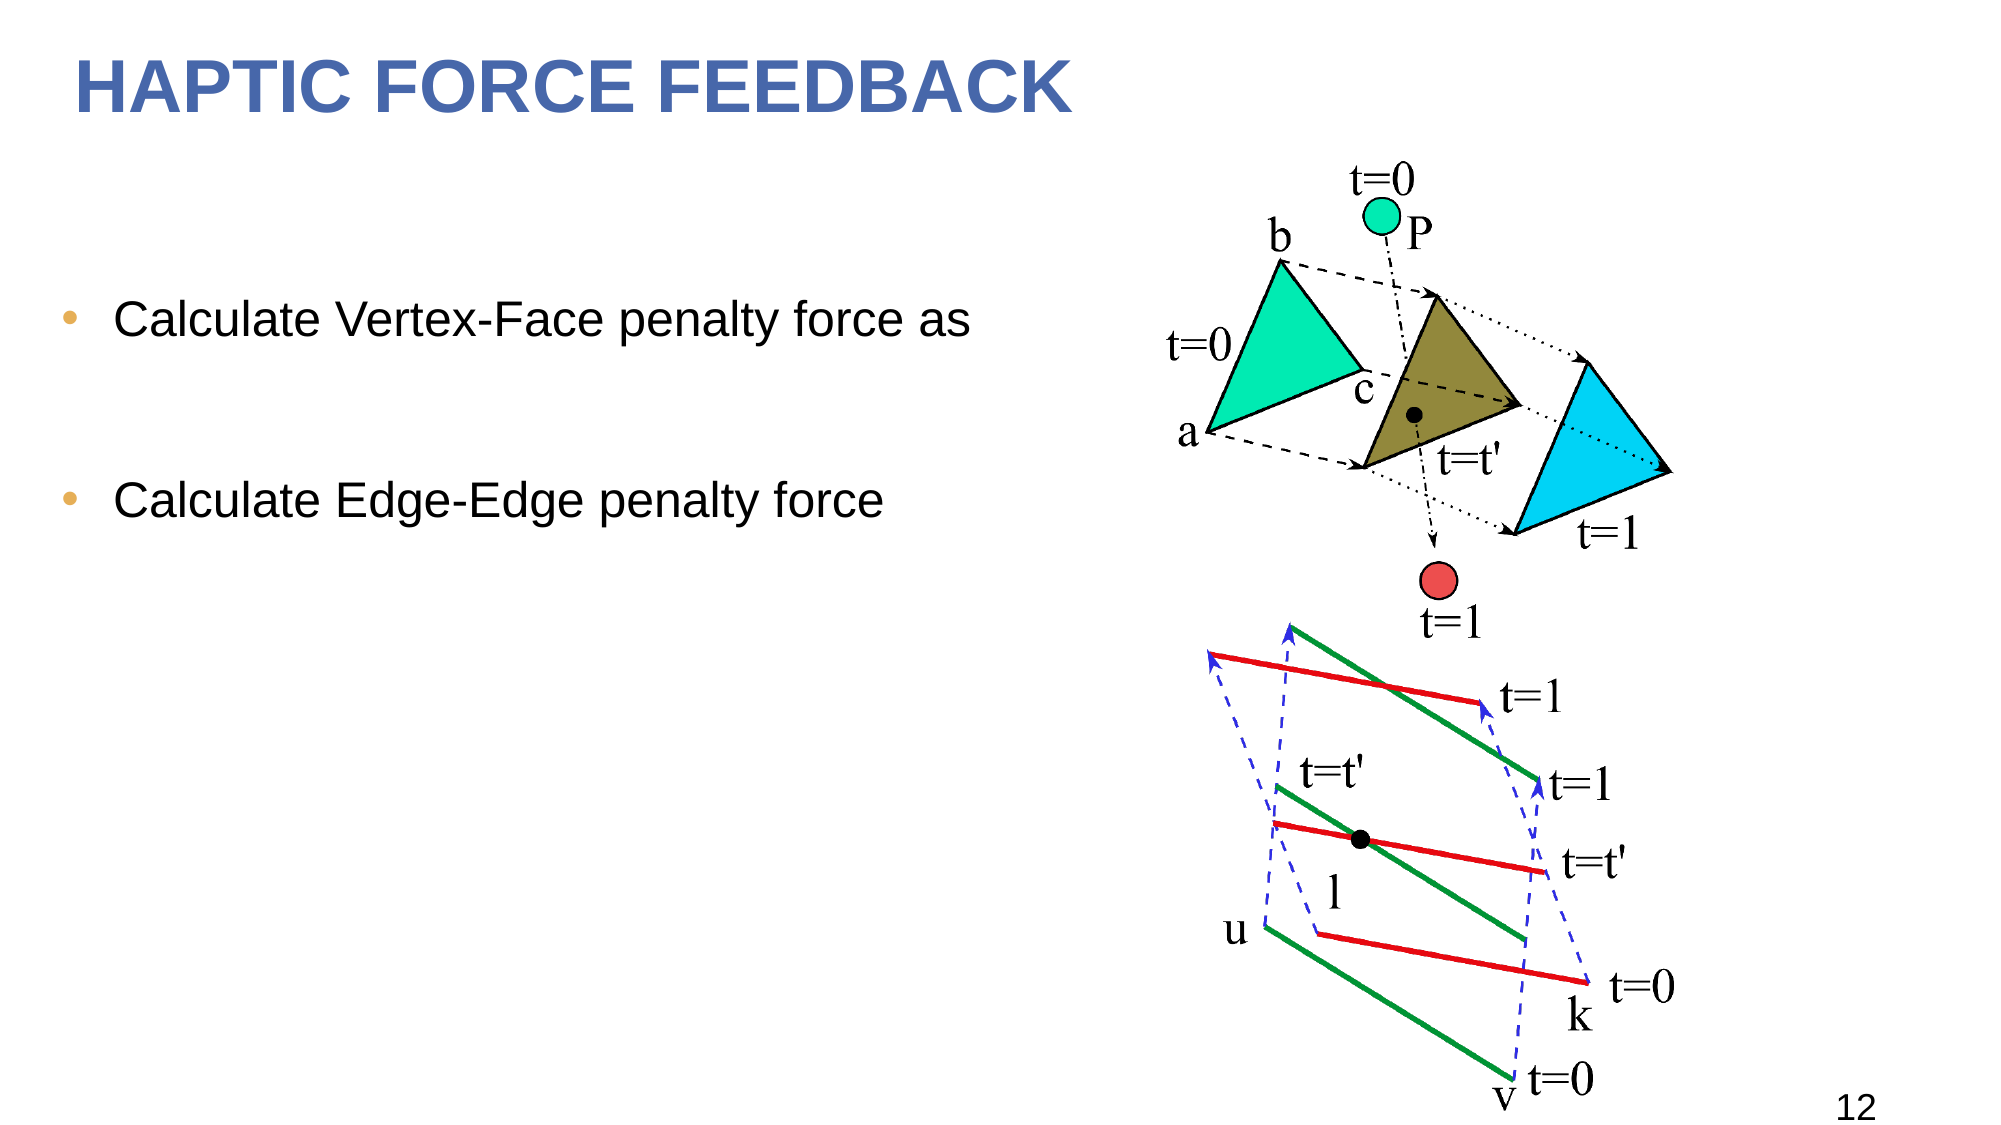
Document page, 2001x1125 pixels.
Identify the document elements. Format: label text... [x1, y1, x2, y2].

picture [1166, 161, 1674, 1125]
text_box 12 [1820, 1075, 1931, 1125]
title Haptic Force Feedback [62, 31, 1939, 134]
